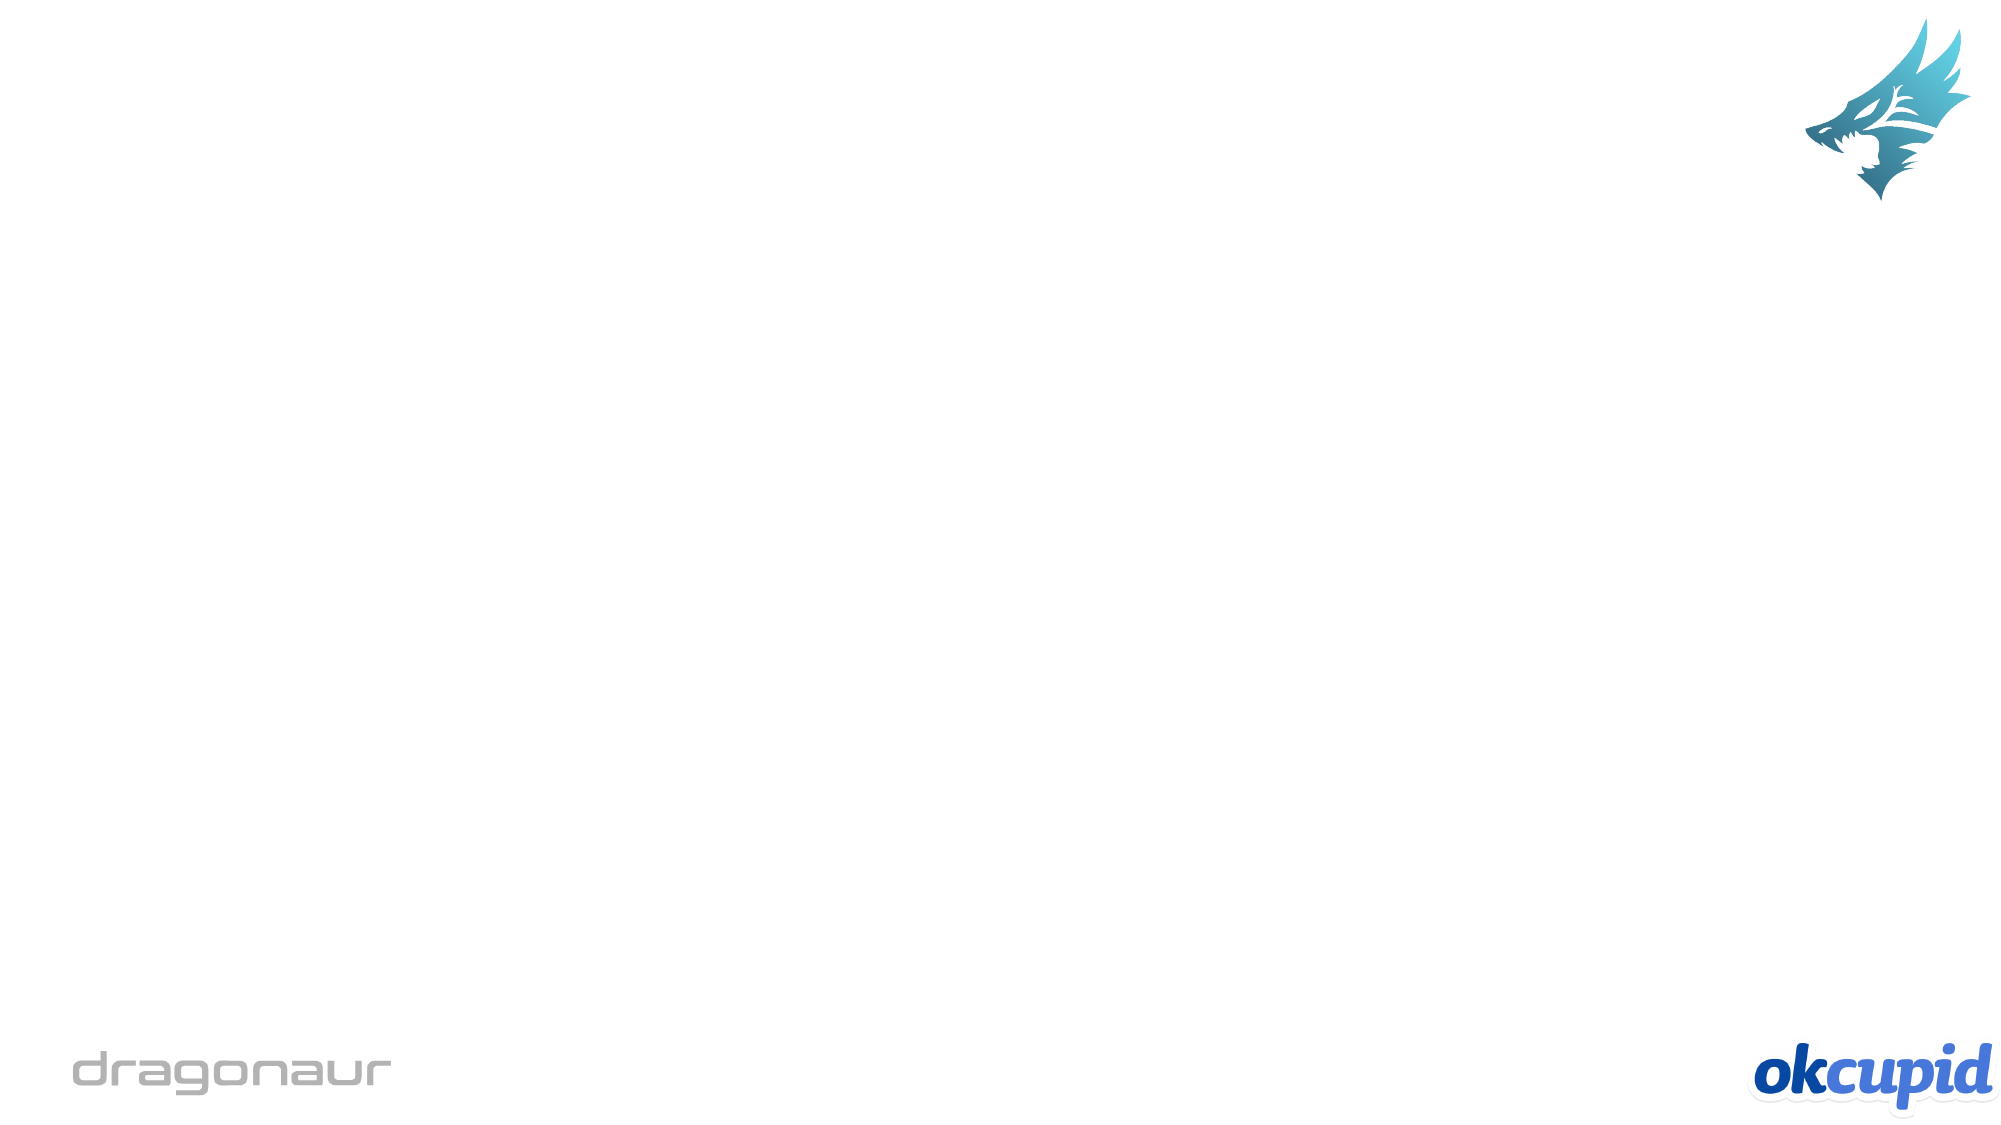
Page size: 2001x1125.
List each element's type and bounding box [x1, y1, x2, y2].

picture [1796, 18, 1981, 202]
picture [1747, 1035, 2000, 1119]
